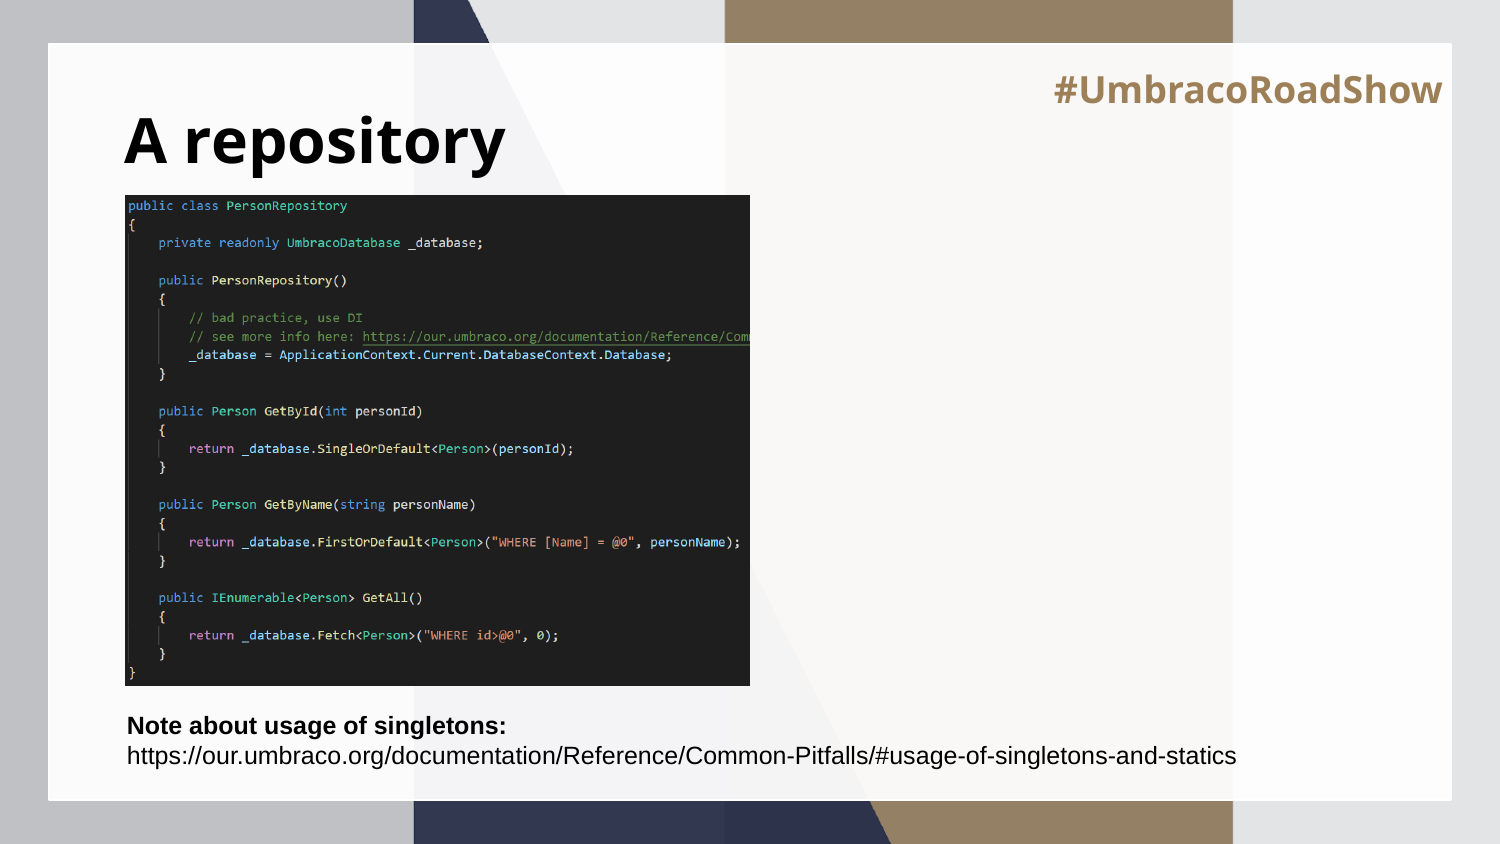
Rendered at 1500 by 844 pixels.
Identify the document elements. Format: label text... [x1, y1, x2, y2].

text_box Note about usage of singletons: https://our.umbraco.org/documentation/Reference/Common-Pitfalls/#usage-of-singletons-and-statics [112, 702, 1255, 777]
title A repository [109, 85, 1243, 180]
picture [0, 0, 1500, 844]
